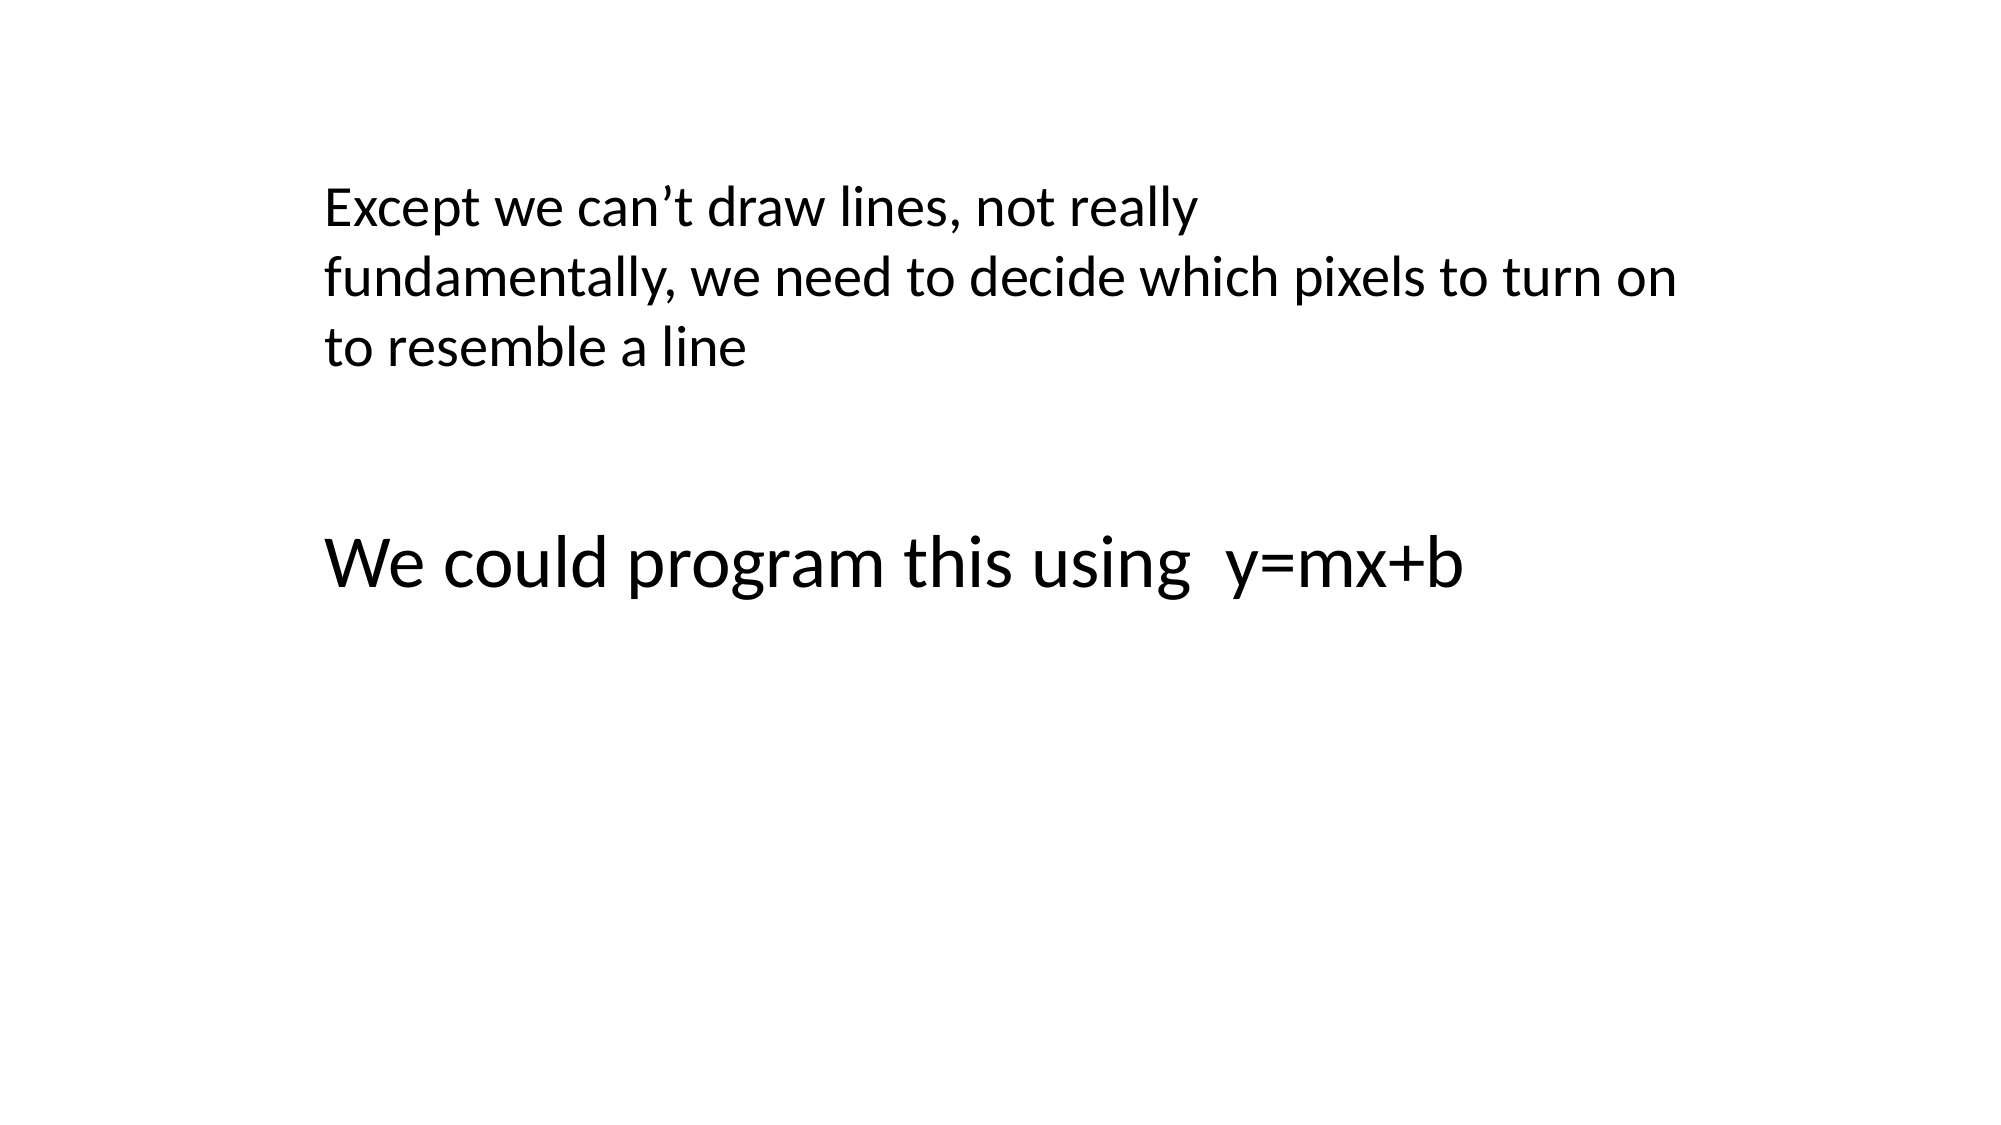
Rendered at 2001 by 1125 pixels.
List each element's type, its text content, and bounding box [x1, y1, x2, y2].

text_box Except we can’t draw lines, not really fundamentally, we need to decide which pixels to turn on to resemble a line We could program this using y=mx+b [310, 160, 1694, 701]
